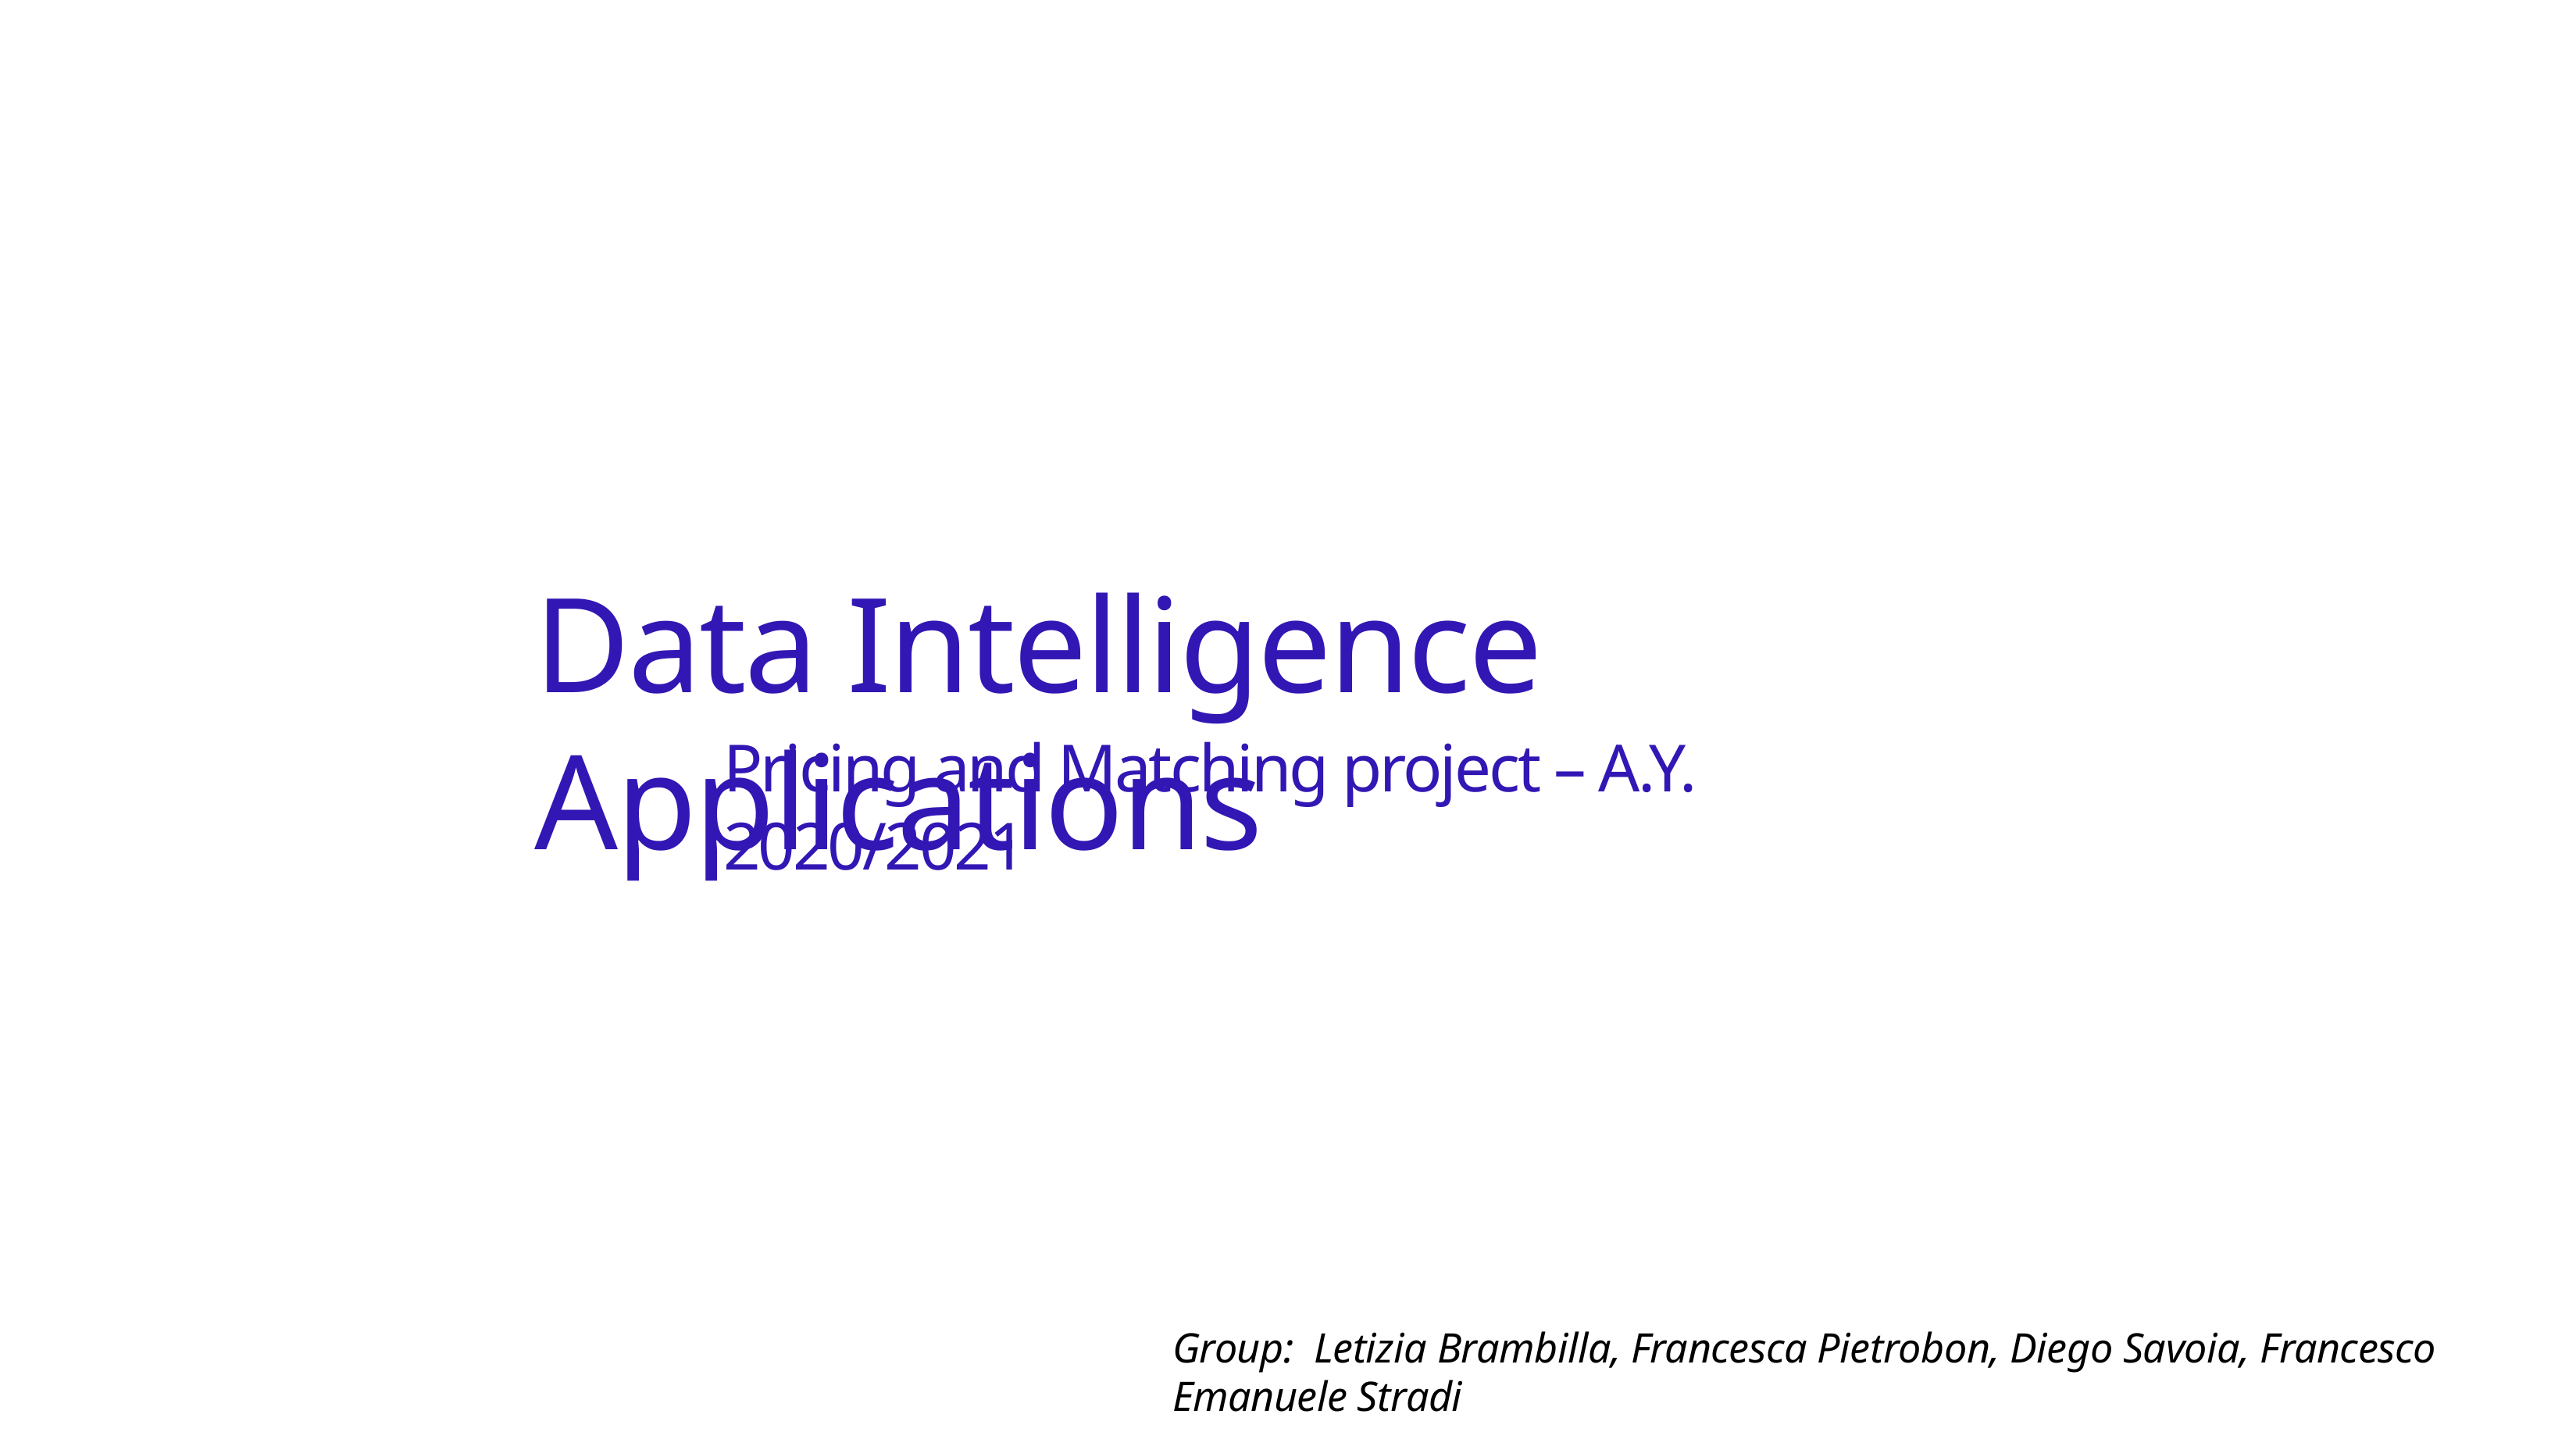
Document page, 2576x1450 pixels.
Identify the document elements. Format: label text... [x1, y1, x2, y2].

text_box Pricing and Matching project – A.Y. 2020/2021 [721, 724, 1854, 884]
title Data Intelligence Applications [533, 559, 2043, 877]
text_box Group: Letizia Brambilla, Francesca Pietrobon, Diego Savoia, Francesco Emanuele Stradi [1170, 1320, 2489, 1420]
